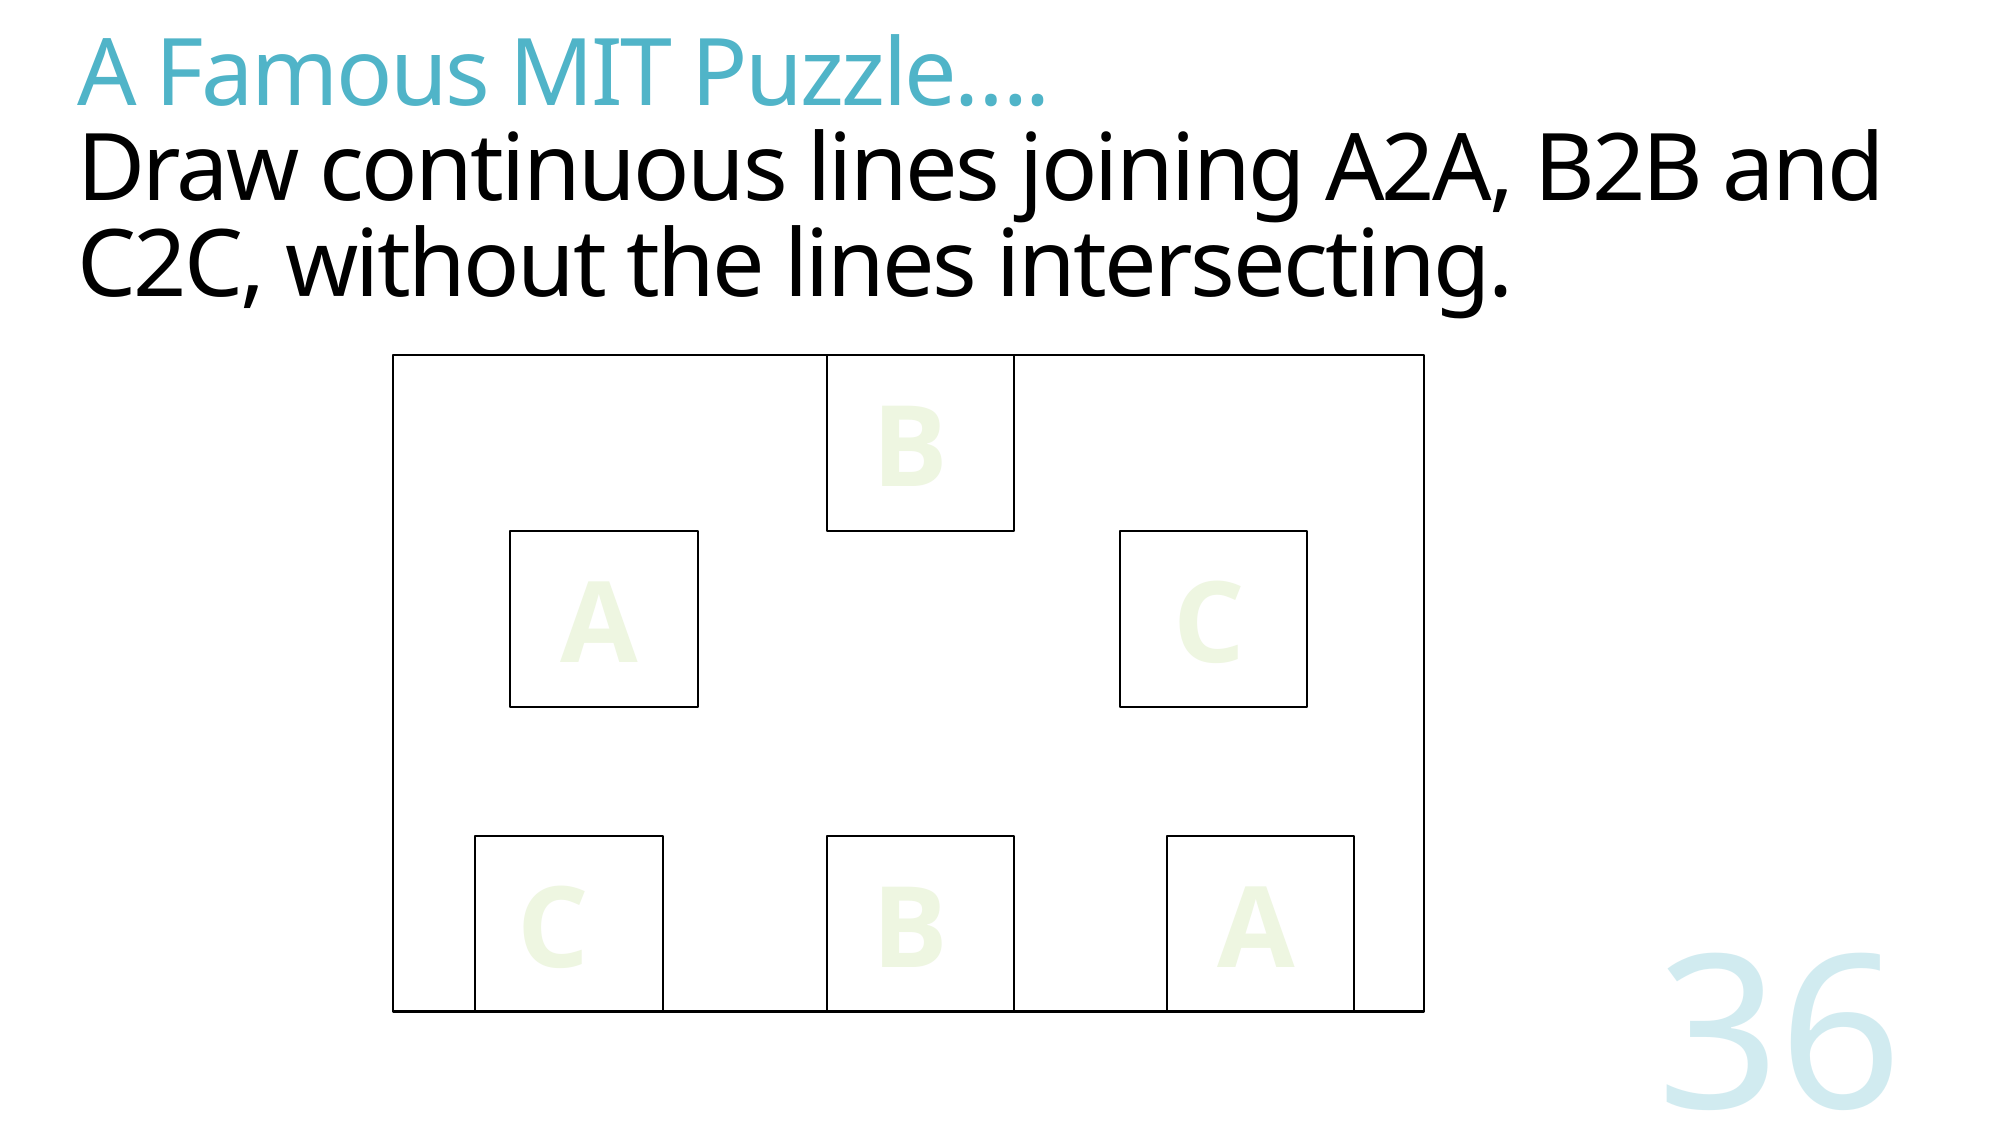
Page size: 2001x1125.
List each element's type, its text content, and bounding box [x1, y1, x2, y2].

text_box B [857, 366, 963, 517]
text_box [1166, 835, 1355, 1013]
text_box [474, 835, 664, 1013]
text_box [392, 354, 1425, 1013]
text_box [826, 354, 1015, 532]
text_box B [857, 847, 963, 998]
text_box [509, 530, 699, 708]
text_box C [1158, 542, 1261, 693]
slide_number 36 [1437, 963, 1918, 1125]
text_box A [1202, 847, 1310, 998]
title A Famous MIT Puzzle…. Draw continuous lines joining A2A, B2B and C2C, without the lines intersecting. [62, 19, 1967, 326]
text_box C [502, 847, 604, 998]
text_box A [545, 542, 654, 693]
text_box [826, 835, 1015, 1013]
text_box [1119, 530, 1308, 708]
